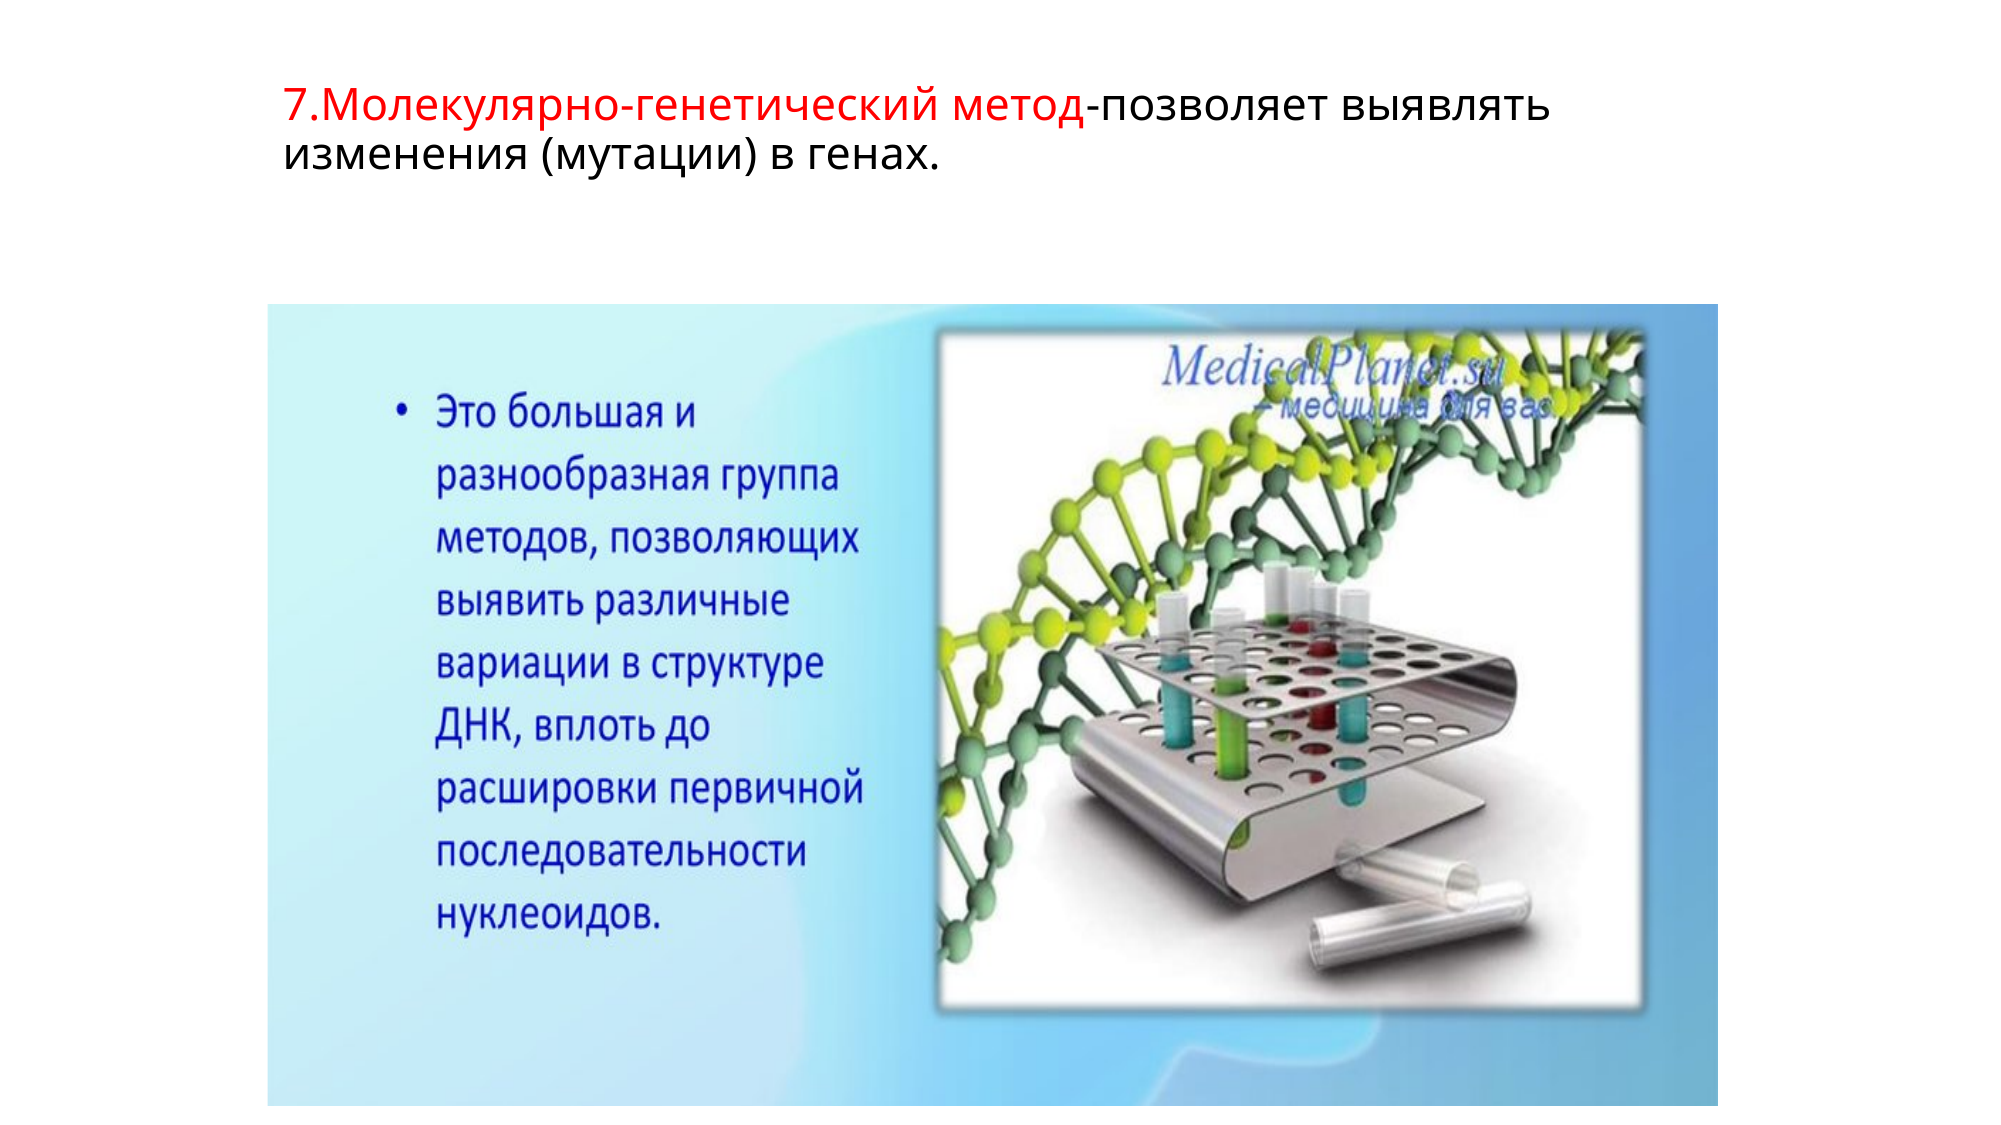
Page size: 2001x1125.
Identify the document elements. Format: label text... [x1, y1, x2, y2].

title 7.Молекулярно-генетический метод-позволяет выявлять изменения (мутации) в генах. [267, 24, 1675, 188]
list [267, 304, 1721, 1106]
